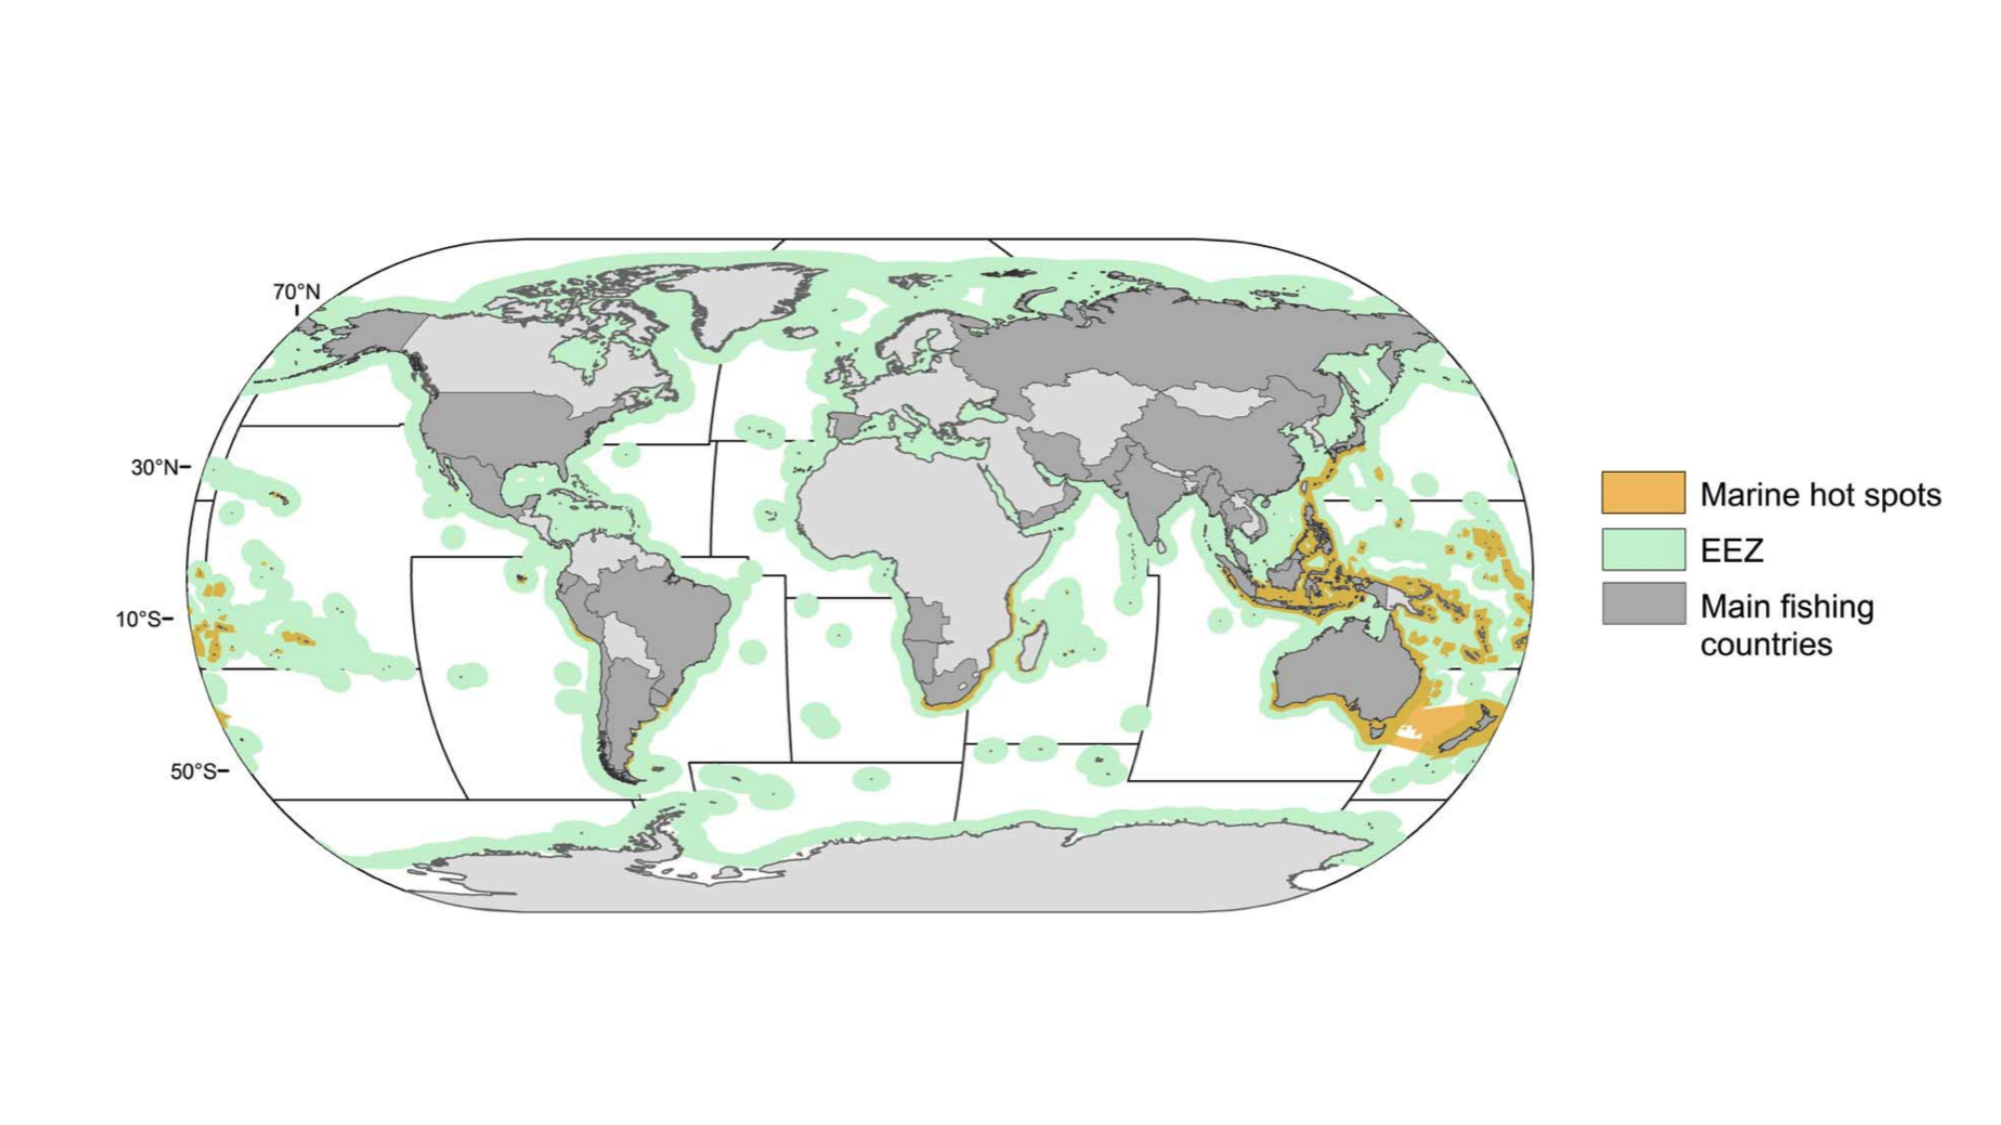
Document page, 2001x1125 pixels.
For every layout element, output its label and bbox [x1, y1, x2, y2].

picture [74, 194, 1558, 935]
picture [1582, 433, 1971, 695]
